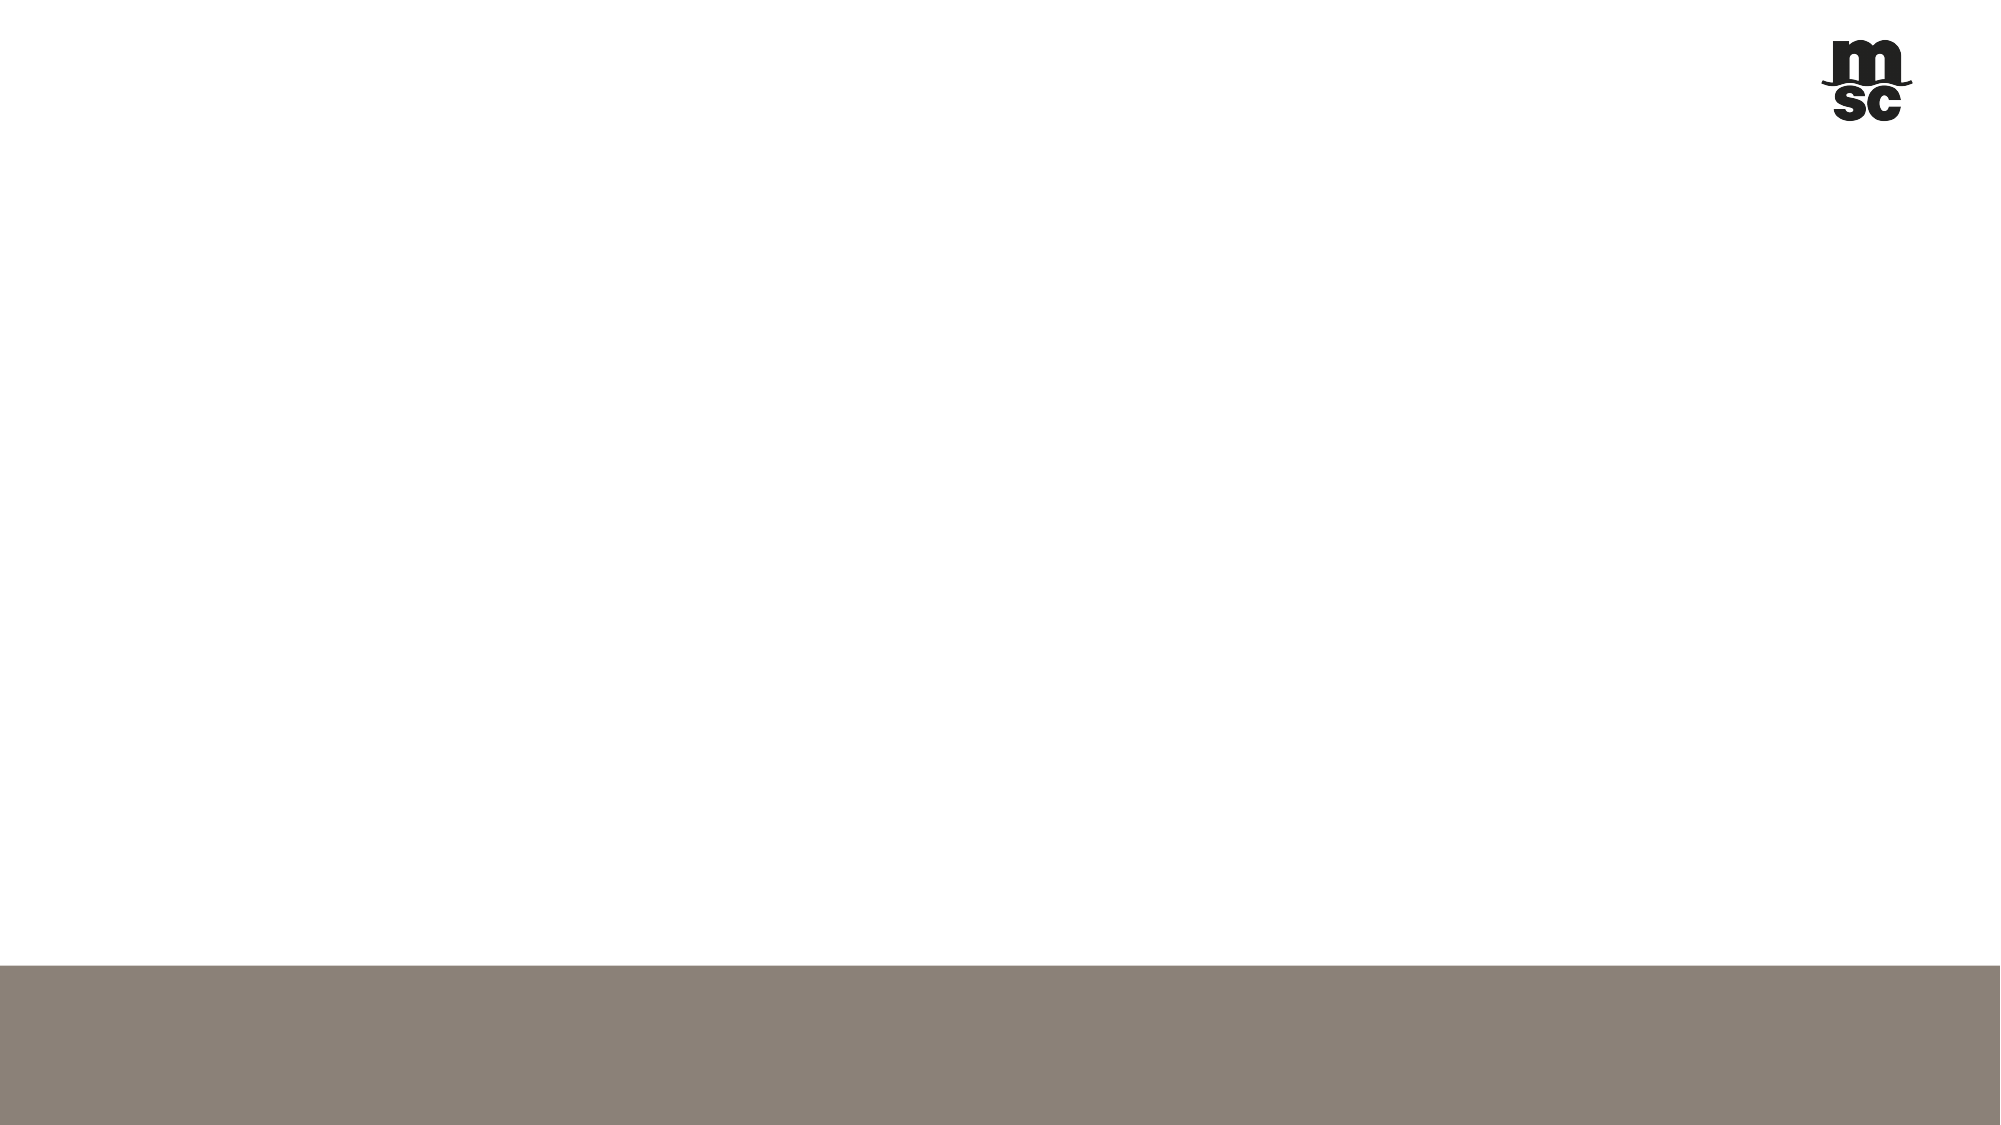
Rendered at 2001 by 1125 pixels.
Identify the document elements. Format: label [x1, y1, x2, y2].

picture [1797, 5, 1937, 157]
